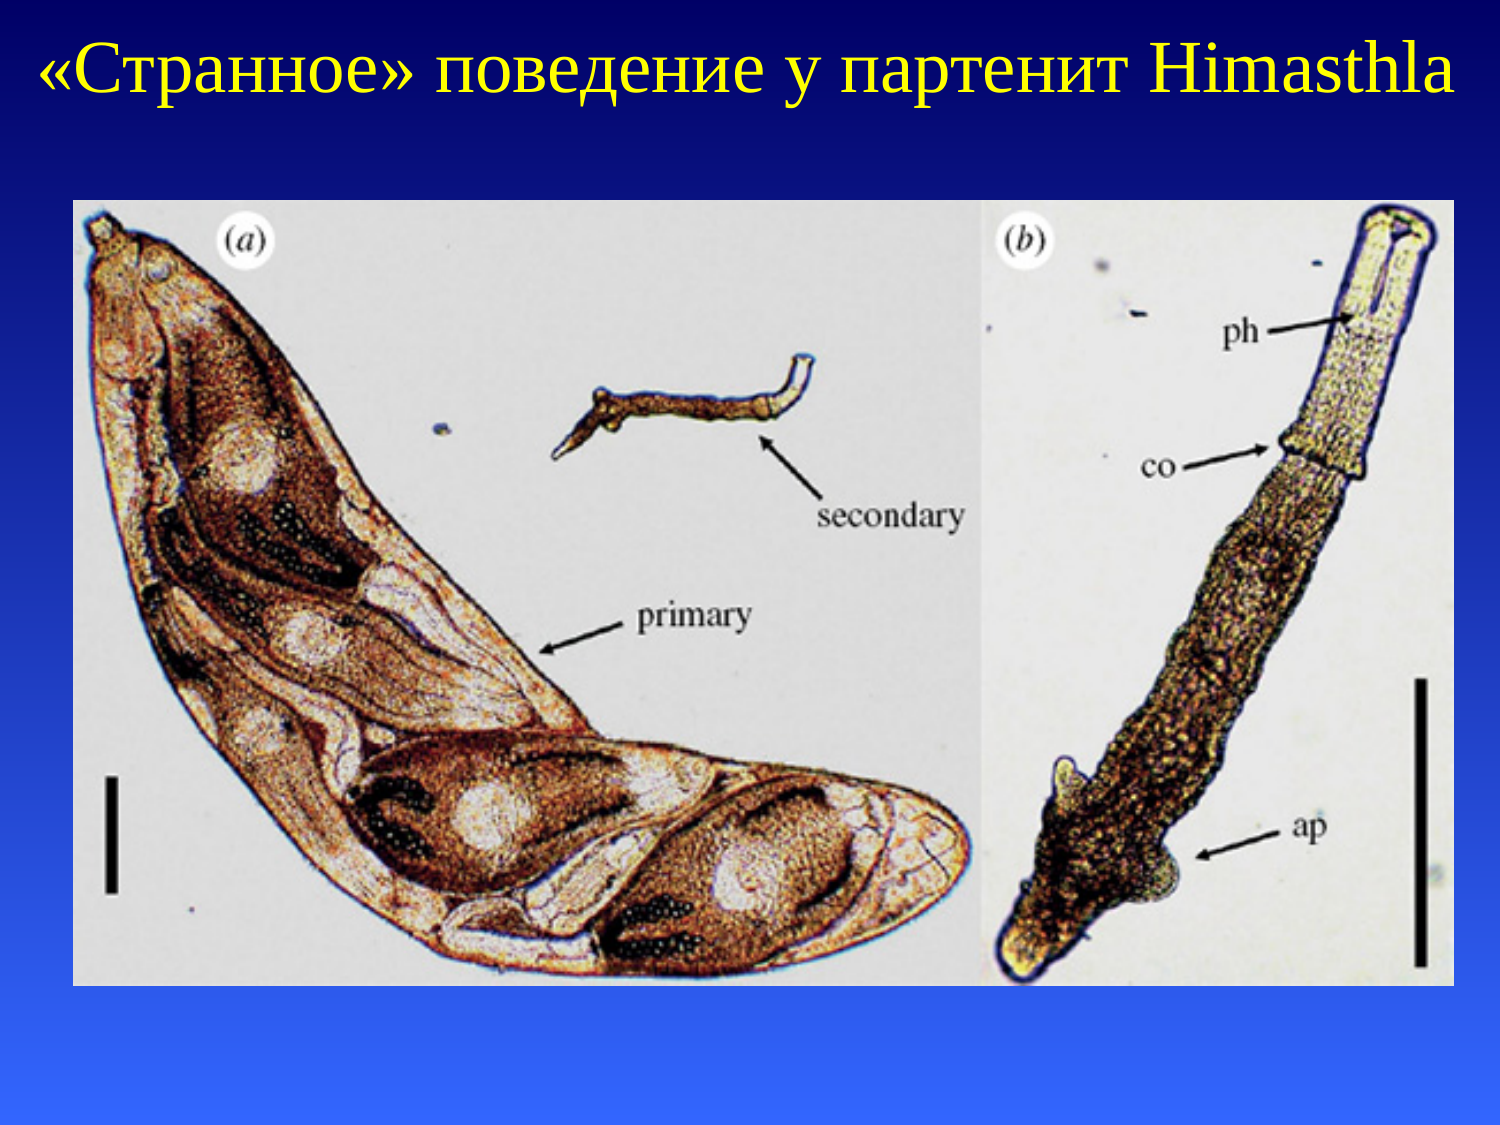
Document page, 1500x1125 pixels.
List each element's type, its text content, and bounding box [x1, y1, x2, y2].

title «Странное» поведение у партенит Himasthla [0, 1, 1500, 125]
picture [73, 200, 1454, 986]
